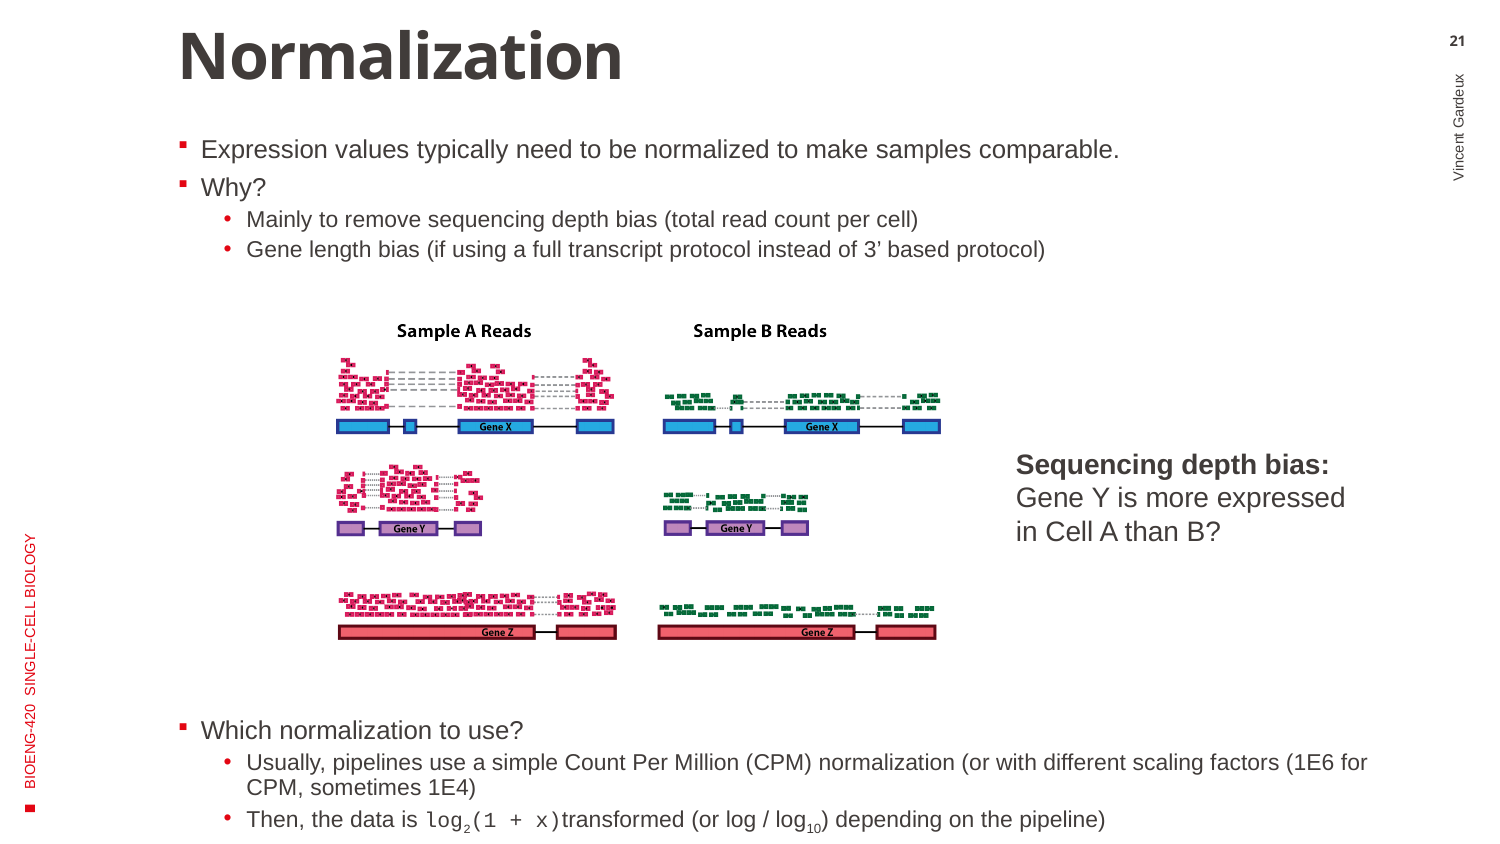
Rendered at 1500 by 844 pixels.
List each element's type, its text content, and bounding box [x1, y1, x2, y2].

picture [336, 321, 941, 641]
list Expression values typically need to be normalized to make samples comparable. Why? Mainly to remove sequencing depth bias (total read count per cell) Gene length bias (if using a full transcript protocol instead of 3’ based protocol) Which normalization to use? Usually, pipelines use a simple Count Per Million (CPM) normalization (or with different scaling factors (1E6 for CPM, sometimes 1E4) Then, the data is log2(1 + x)transformed (or log / log10) depending on the pipeline) [148, 128, 1437, 844]
footer Vincent Gardeux [1415, 59, 1500, 641]
slide_number 21 [1415, 32, 1500, 59]
text_box Sequencing depth bias: Gene Y is more expressed in Cell A than B? [1000, 438, 1388, 555]
slide_number BIOENG-420 SINGLE-CELL BIOLOGY [0, 256, 60, 805]
title Normalization [148, 29, 1405, 100]
